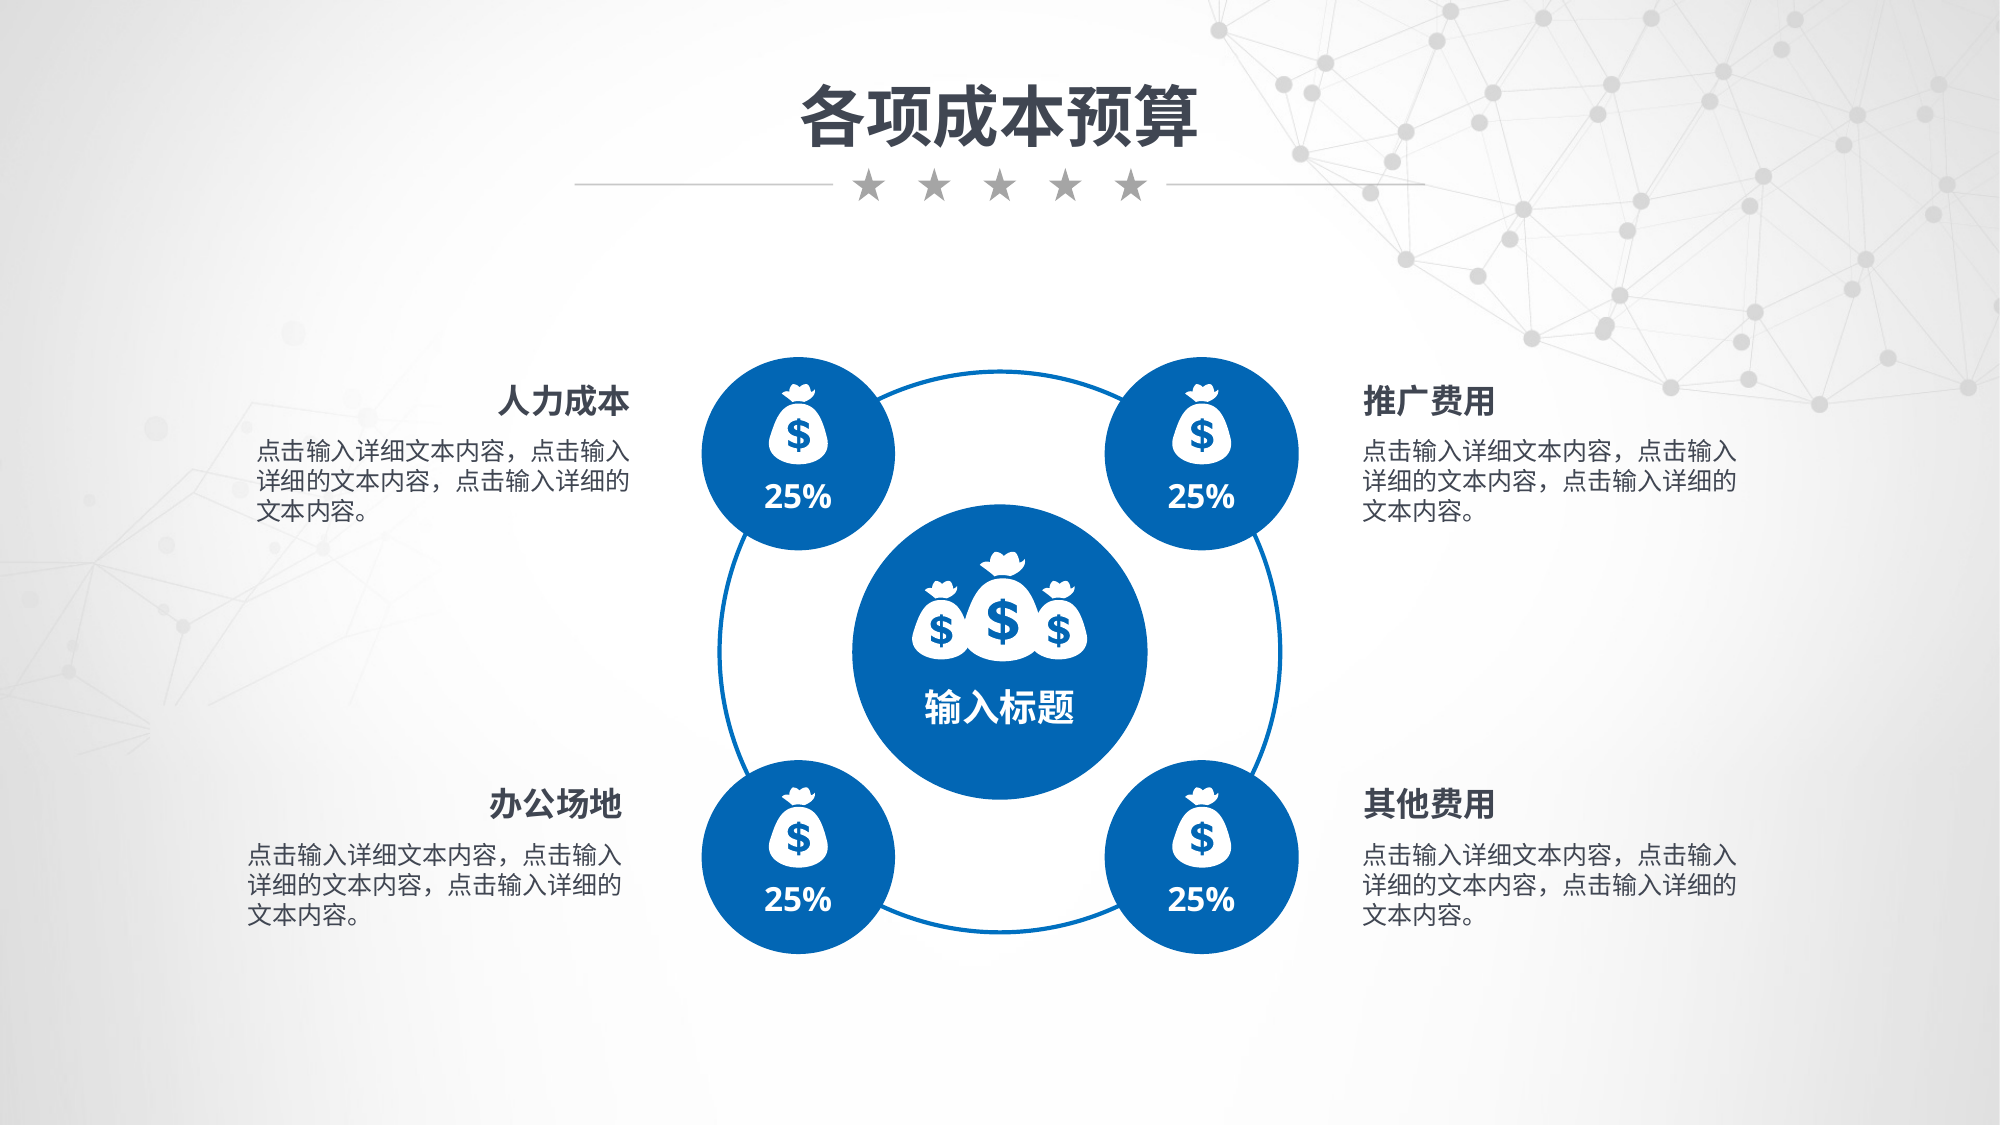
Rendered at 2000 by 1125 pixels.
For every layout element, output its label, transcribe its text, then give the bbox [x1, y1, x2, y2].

text_box 各项成本预算 [784, 67, 1215, 163]
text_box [232, 372, 696, 939]
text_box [851, 504, 1148, 800]
picture [0, 0, 2000, 1125]
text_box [574, 167, 1426, 202]
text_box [701, 356, 1299, 955]
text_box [1303, 372, 1762, 939]
